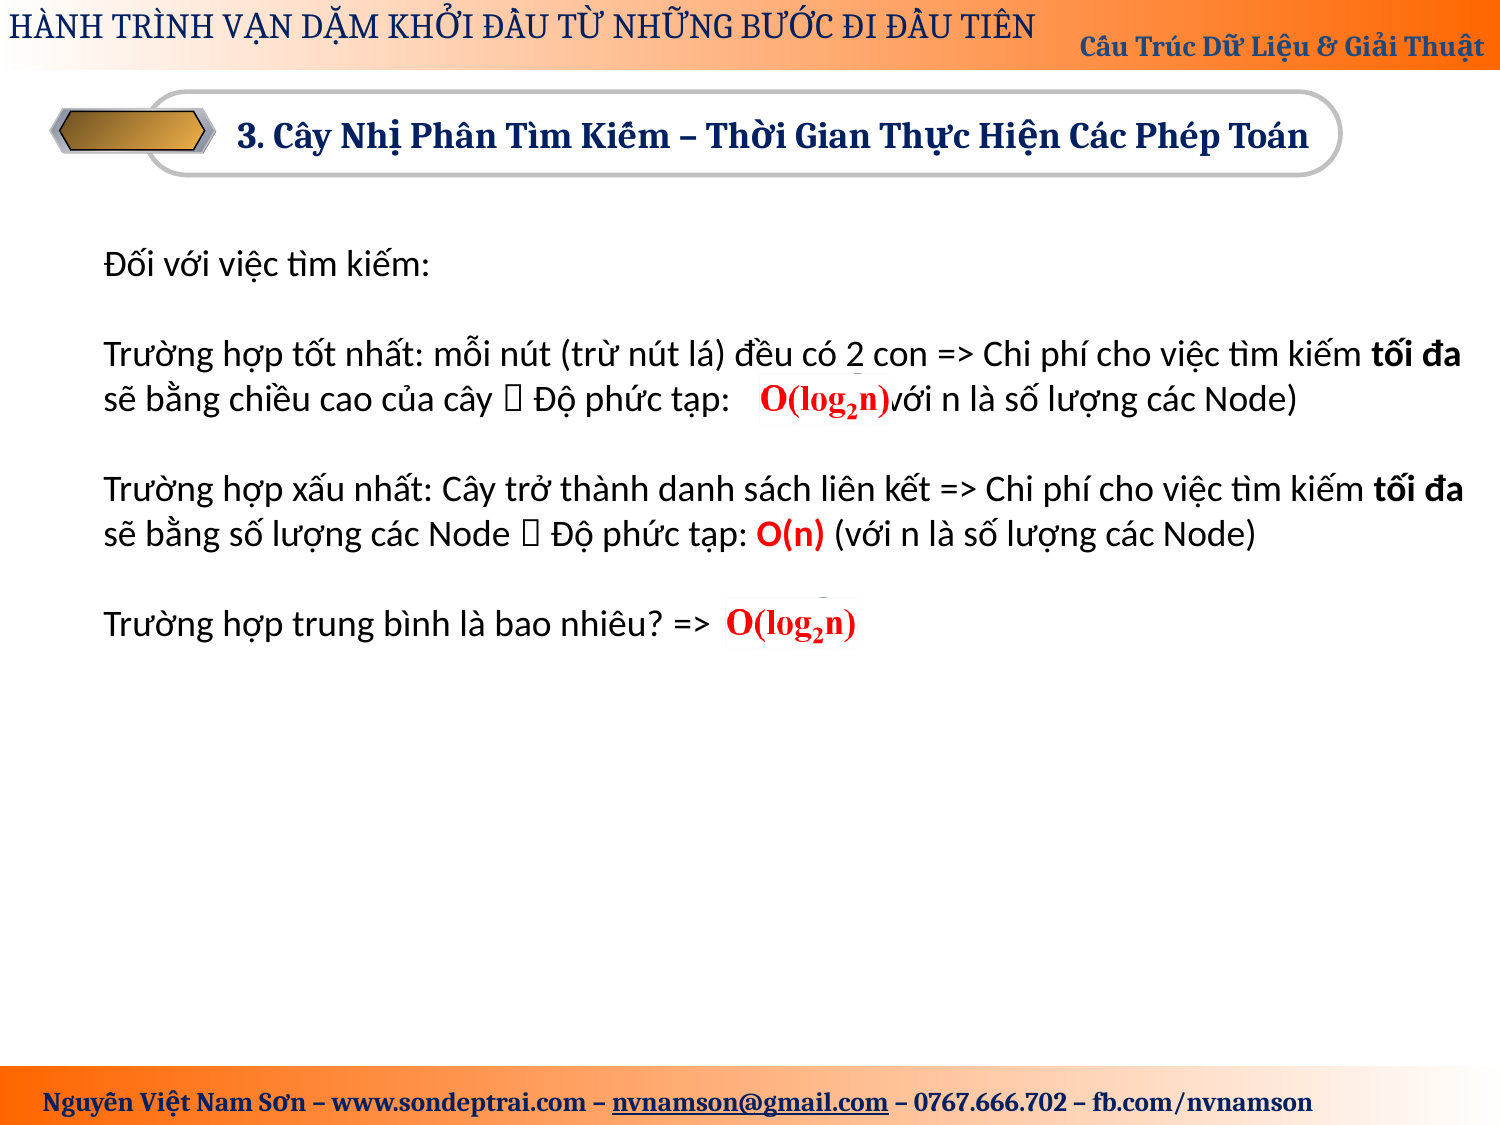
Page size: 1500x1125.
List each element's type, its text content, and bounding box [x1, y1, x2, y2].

text_box 3 [821, 1067, 826, 1113]
text_box 3 [674, 0, 679, 8]
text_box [586, 38, 590, 70]
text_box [49, 91, 1341, 176]
text_box Đối với việc tìm kiếm: Trường hợp tốt nhất: mỗi nút (trừ nút lá) đều có 2 con => Chi phí cho việc tìm kiếm tối đa sẽ bằng chiều cao của cây  Độ phức tạp: (với n là số lượng các Node) Trường hợp xấu nhất: Cây trở thành danh sách liên kết => Chi phí cho việc tìm kiếm tối đa sẽ bằng số lượng các Node  Độ phức tạp: O(n) (với n là số lượng các Node) Trường hợp trung bình là bao nhiêu? => [88, 231, 1495, 652]
text_box 3 [674, 10, 680, 36]
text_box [646, 1067, 650, 1099]
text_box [646, 1100, 650, 1113]
picture [759, 373, 892, 425]
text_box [498, 31, 502, 70]
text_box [498, 0, 502, 21]
picture [725, 597, 858, 650]
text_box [558, 1067, 562, 1103]
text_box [558, 1106, 562, 1125]
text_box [646, 1115, 650, 1125]
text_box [586, 8, 590, 36]
text_box 3 [674, 37, 679, 70]
